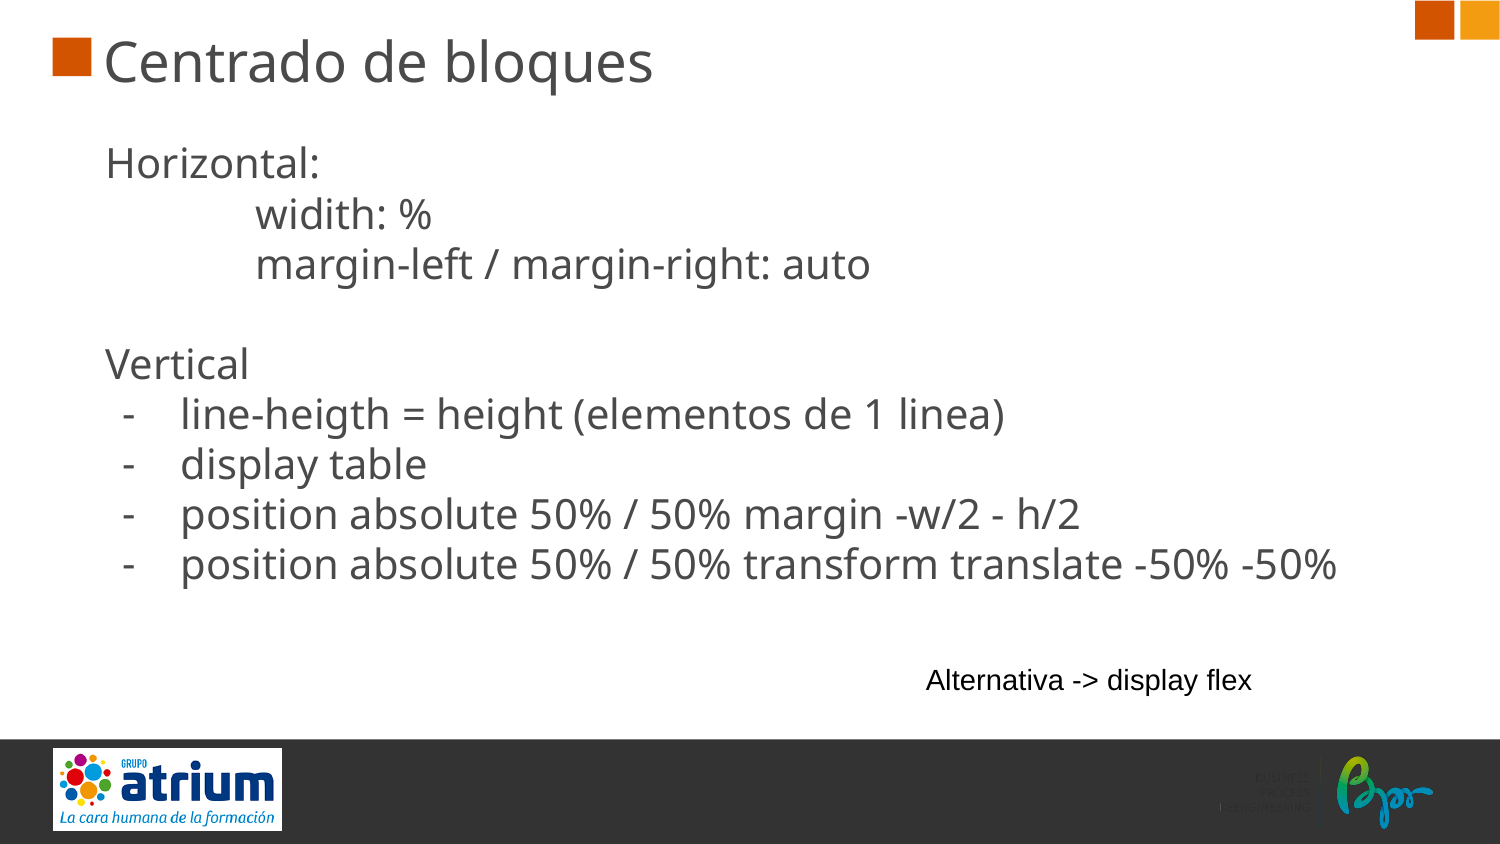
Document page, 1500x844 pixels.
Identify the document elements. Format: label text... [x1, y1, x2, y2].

list Horizontal: widith: % margin-left / margin-right: auto Vertical line-heigth = height (elementos de 1 linea) display table position absolute 50% / 50% margin -w/2 - h/2 position absolute 50% / 50% transform translate -50% -50% [97, 128, 1383, 612]
text_box Alternativa -> display flex [910, 646, 1277, 712]
picture [1211, 750, 1442, 836]
title Centrado de bloques [94, 17, 1381, 107]
picture [53, 748, 282, 831]
